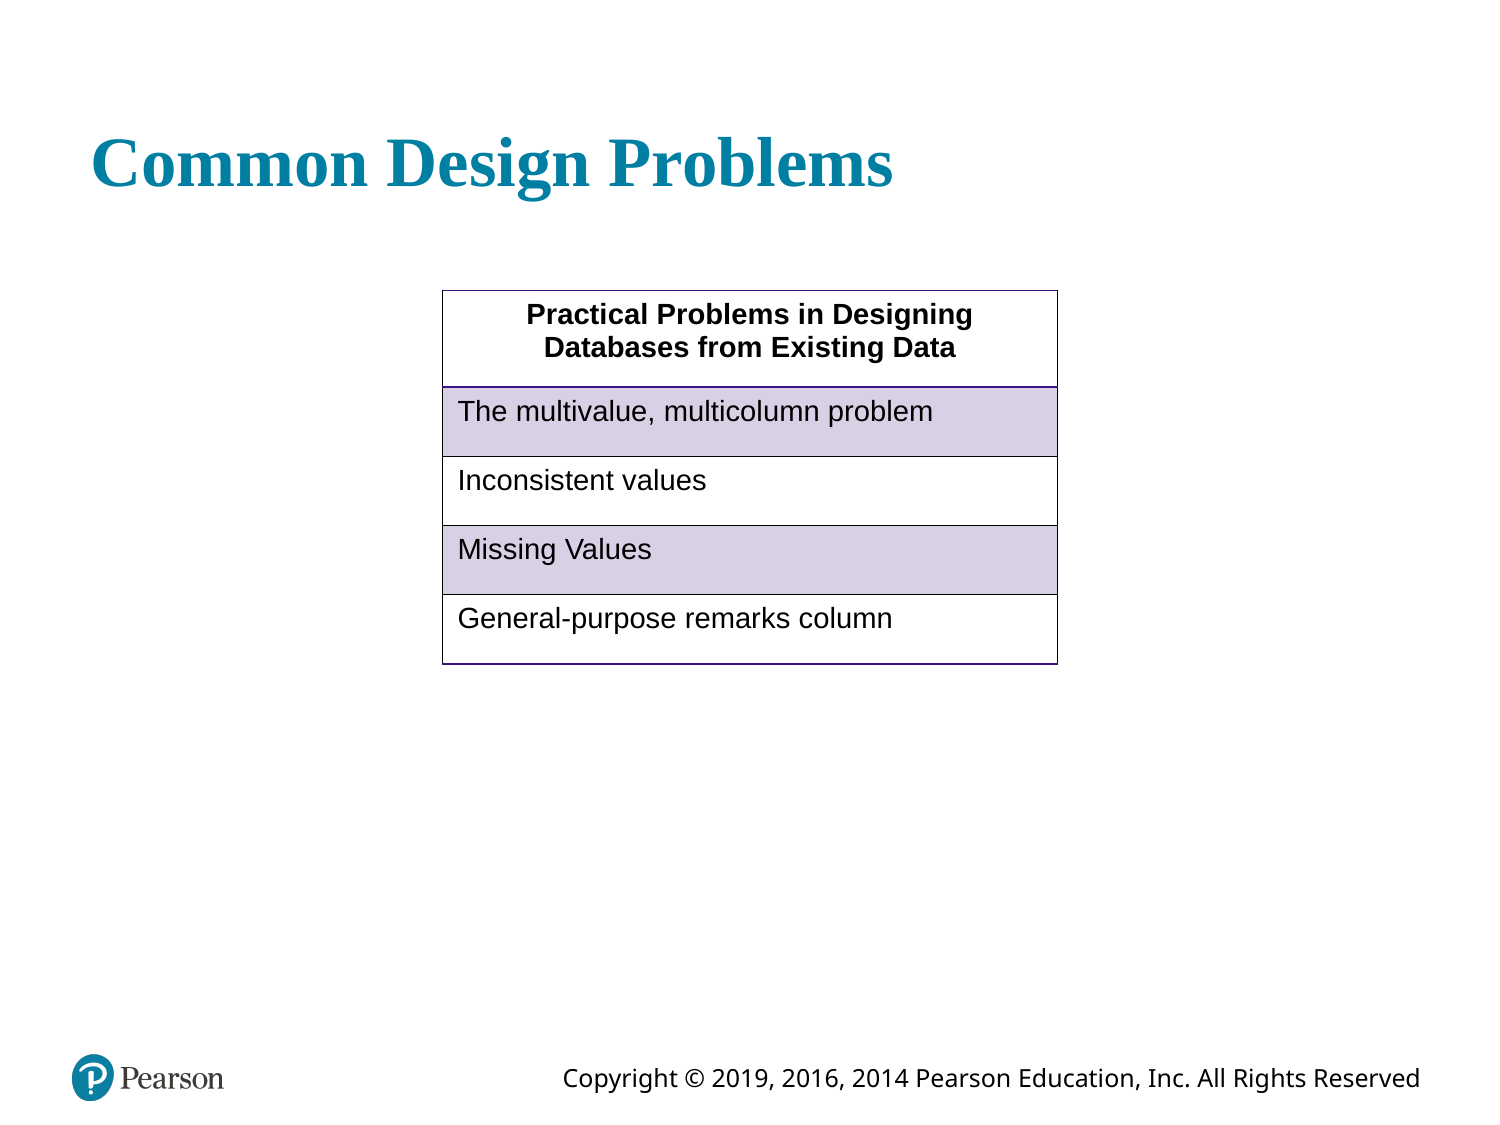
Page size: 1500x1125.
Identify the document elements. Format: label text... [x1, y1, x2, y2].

table_header Practical Problems in Designing Databases from Existing Data [443, 291, 1057, 386]
picture [98, 1054, 224, 1101]
table_cell General-purpose remarks column [443, 595, 1057, 663]
picture [80, 1063, 106, 1088]
picture [72, 1087, 83, 1101]
picture [72, 1054, 88, 1070]
title Common Design Problems [75, 35, 1425, 216]
table_cell Inconsistent values [443, 457, 1057, 525]
table_cell Missing Values [443, 526, 1057, 594]
table_cell The multivalue, multicolumn problem [443, 388, 1057, 456]
